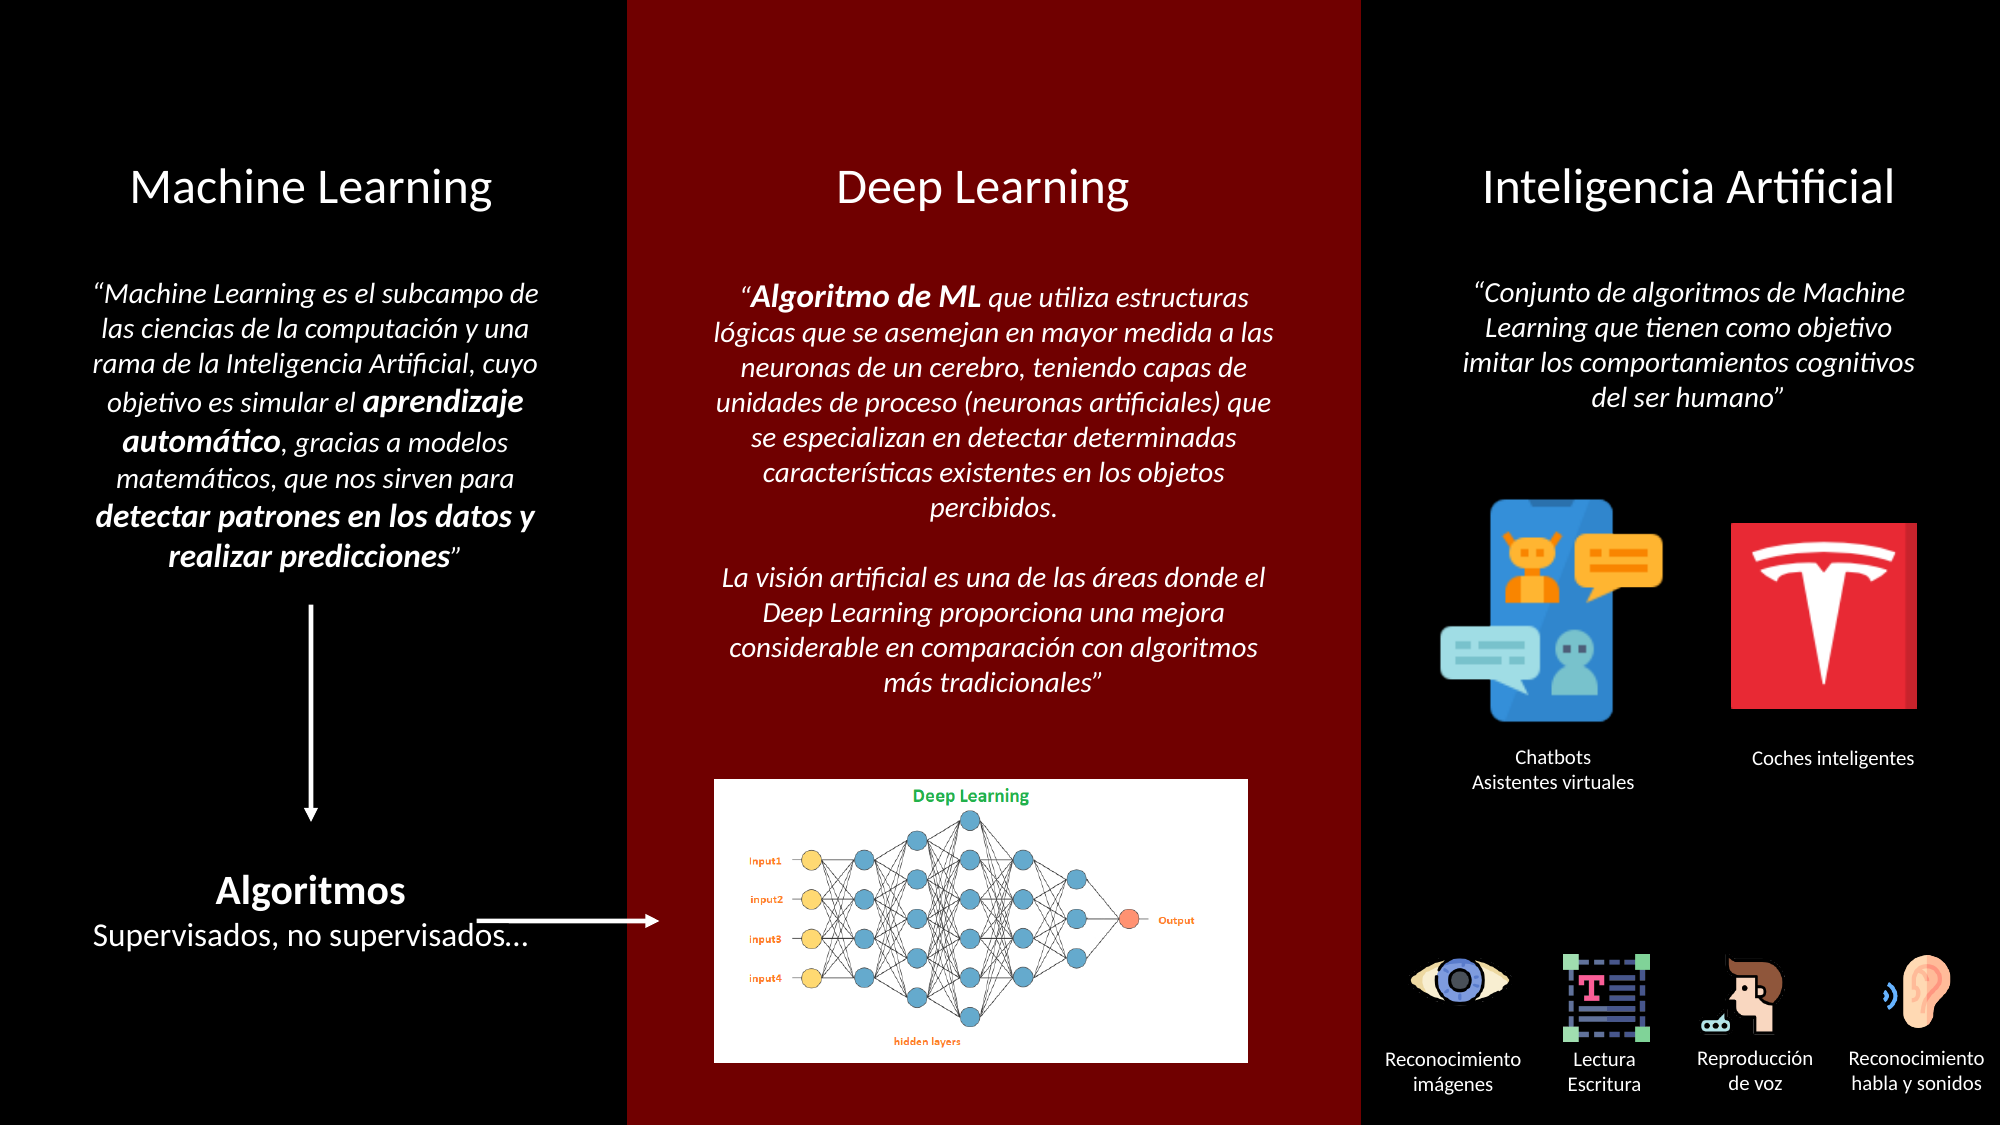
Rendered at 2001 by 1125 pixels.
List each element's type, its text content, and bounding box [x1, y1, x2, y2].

title Machine Learning [66, 86, 556, 267]
picture [1562, 954, 1650, 1042]
picture [1407, 928, 1512, 1033]
picture [1429, 488, 1676, 735]
text_box Coches inteligentes [1722, 737, 1944, 778]
text_box “Conjunto de algoritmos de Machine Learning que tienen como objetivo imitar los comportamientos cognitivos del ser humano” [1444, 266, 1934, 421]
picture [1879, 955, 1953, 1029]
text_box Reconocimiento habla y sonidos [1827, 1037, 2000, 1102]
text_box [627, 0, 1361, 1125]
text_box Lectura Escritura [1545, 1038, 1665, 1104]
picture [1731, 523, 1917, 709]
text_box Inteligencia Artificial [1444, 86, 1934, 266]
text_box “Algoritmo de ML que utiliza estructuras lógicas que se asemejan en mayor medida a las neuronas de un cerebro, teniendo capas de unidades de proceso (neuronas artificiales) que se especializan en detectar determinadas características existentes en los objetos percibidos. La visión artificial es una de las áreas donde el Deep Learning proporciona una mejora considerable en comparación con algoritmos más tradicionales” [697, 266, 1291, 706]
text_box “Machine Learning es el subcampo de las ciencias de la computación y una rama de la Inteligencia Artificial, cuyo objetivo es simular el aprendizaje automático, gracias a modelos matemáticos, que nos sirven para detectar patrones en los datos y realizar predicciones” [59, 267, 572, 582]
text_box Reconocimiento imágenes [1360, 1038, 1545, 1104]
text_box Chatbots Asistentes virtuales [1430, 736, 1676, 802]
picture [714, 778, 1248, 1063]
text_box Deep Learning [738, 86, 1228, 266]
text_box Reproducción de voz [1677, 1037, 1834, 1103]
picture [1697, 950, 1786, 1038]
text_box Algoritmos Supervisados, no supervisados… [72, 855, 550, 961]
